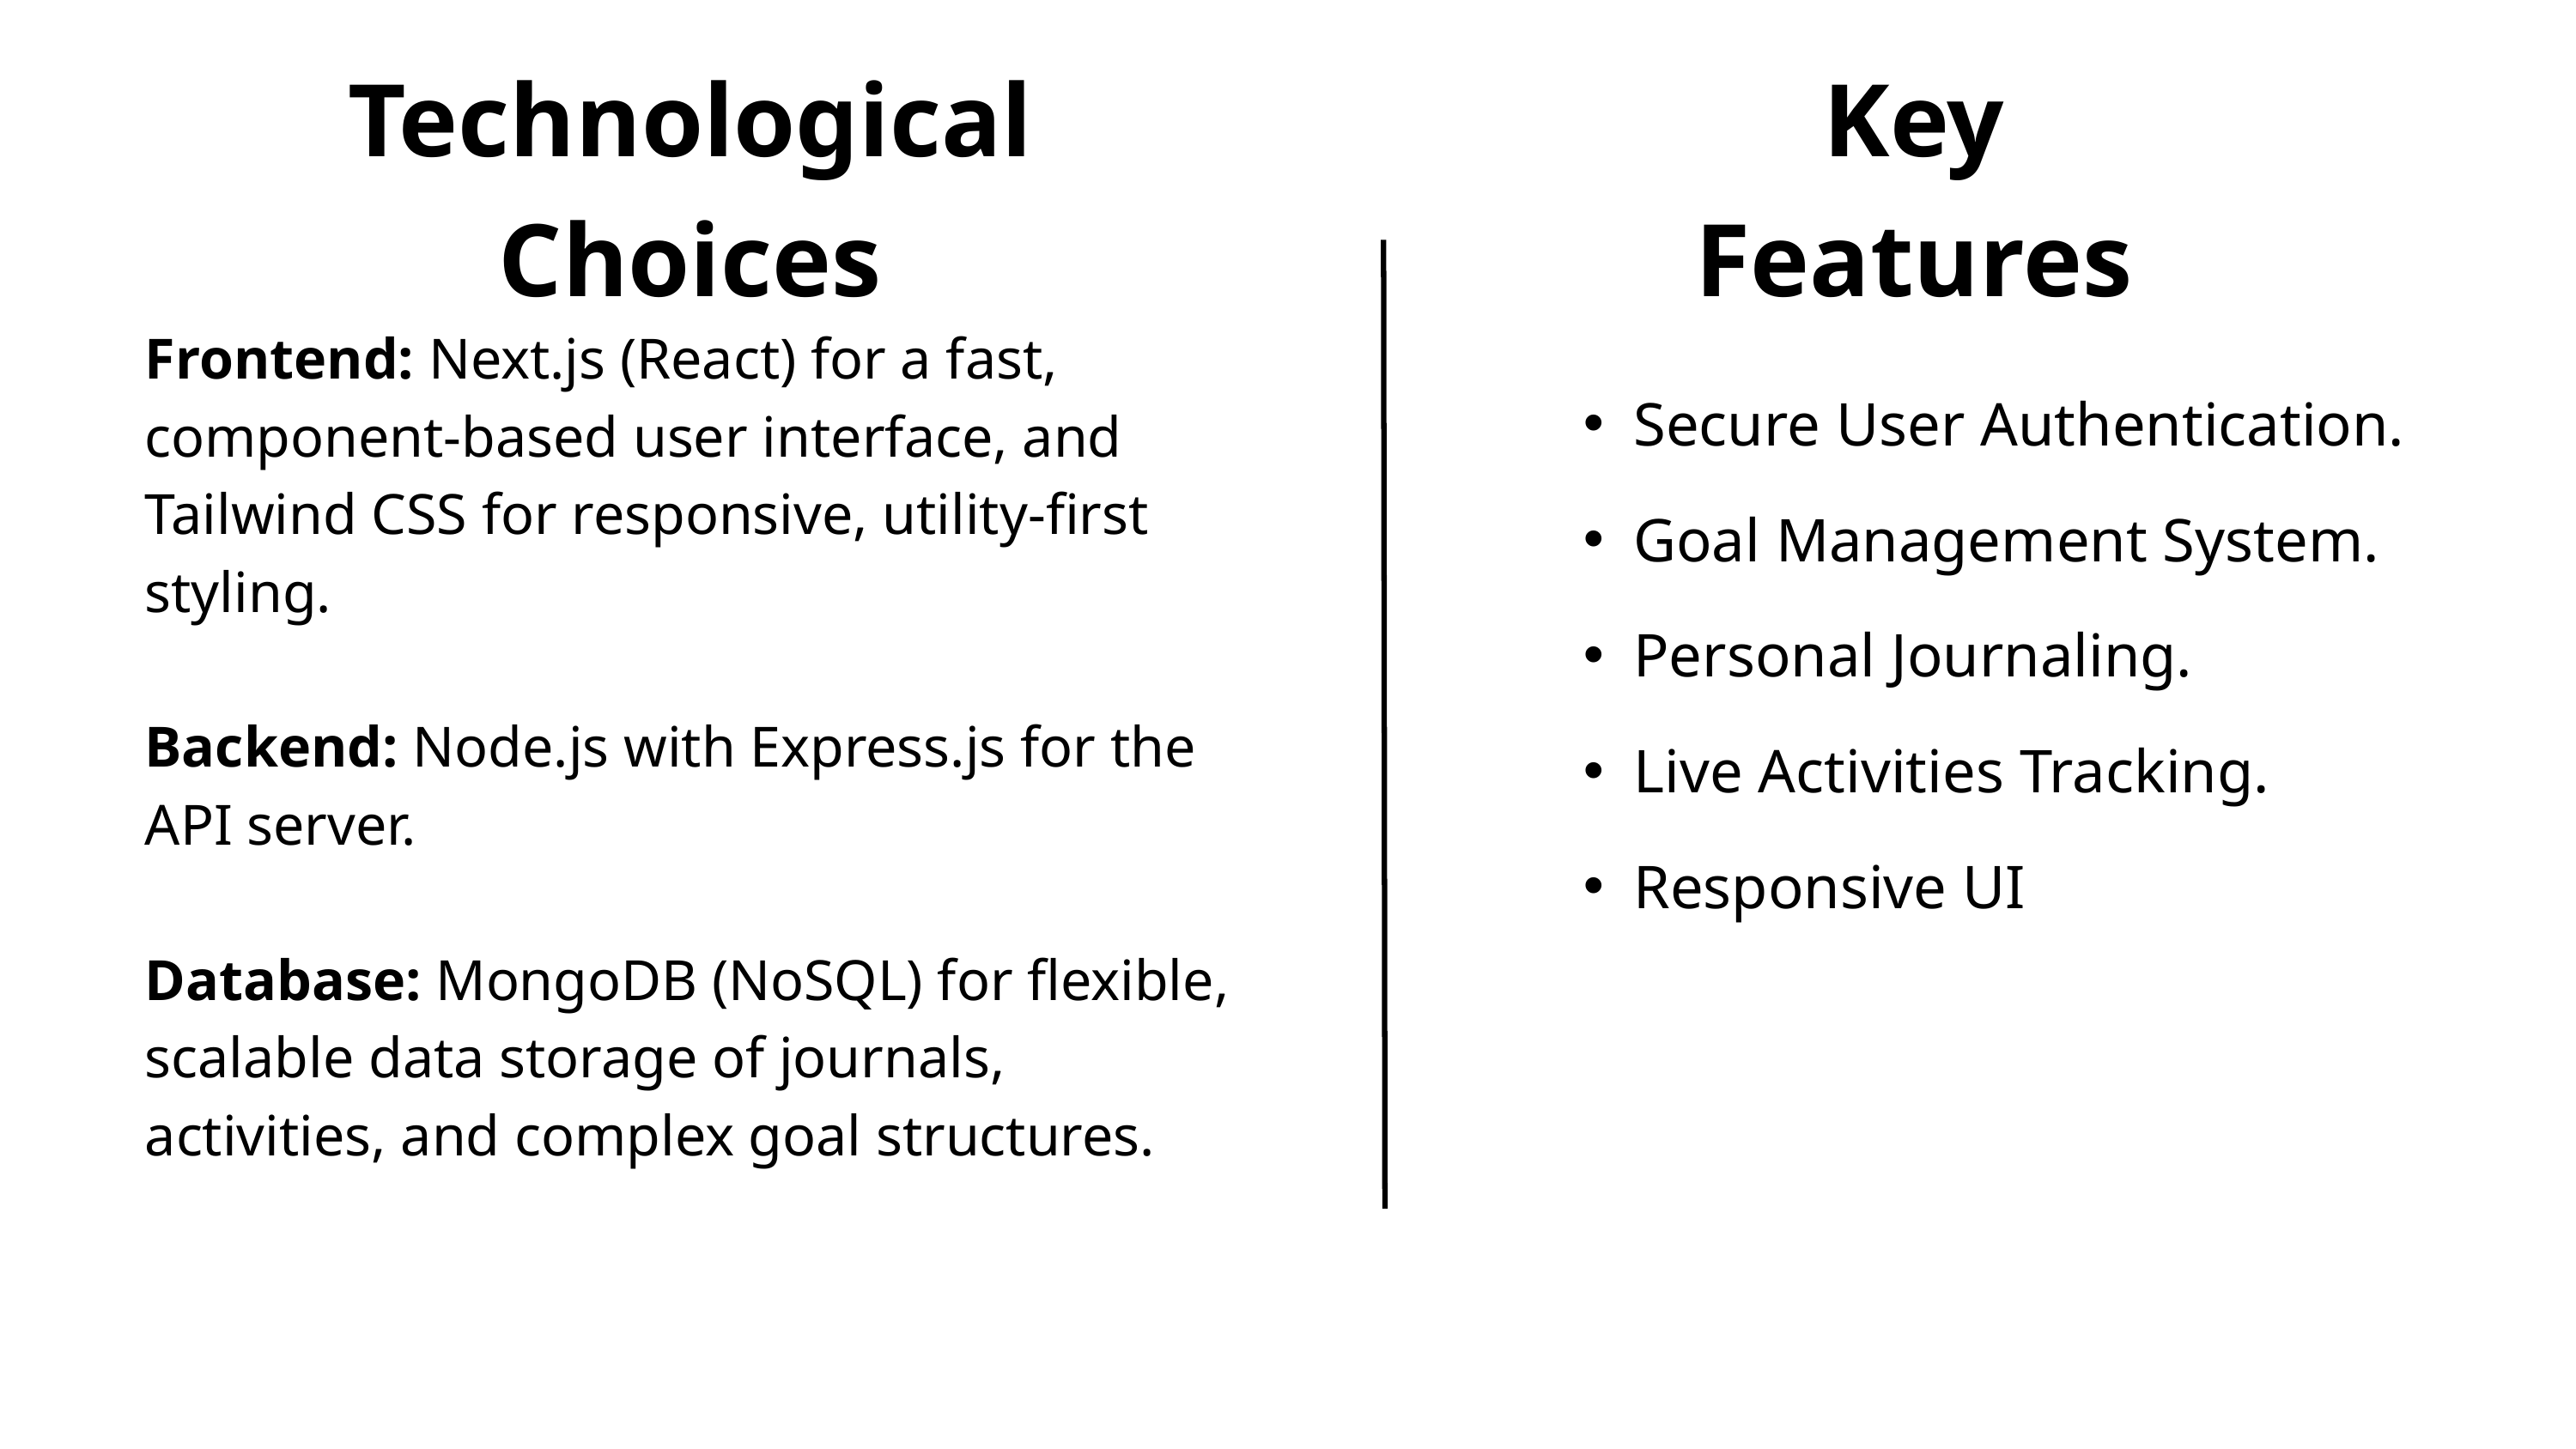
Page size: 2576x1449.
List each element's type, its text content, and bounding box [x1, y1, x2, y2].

text_box Frontend: Next.js (React) for a fast, component-based user interface, and Tailwind CSS for responsive, utility-first styling. Backend: Node.js with Express.js for the API server. Database: MongoDB (NoSQL) for flexible, scalable data storage of journals, activities, and complex goal structures. [144, 312, 1236, 1245]
text_box Secure User Authentication. Goal Management System. Personal Journaling. Live Activities Tracking. Responsive UI [1533, 342, 2432, 921]
text_box Key Features [1599, 36, 2229, 318]
text_box Technological Choices [144, 36, 1236, 312]
